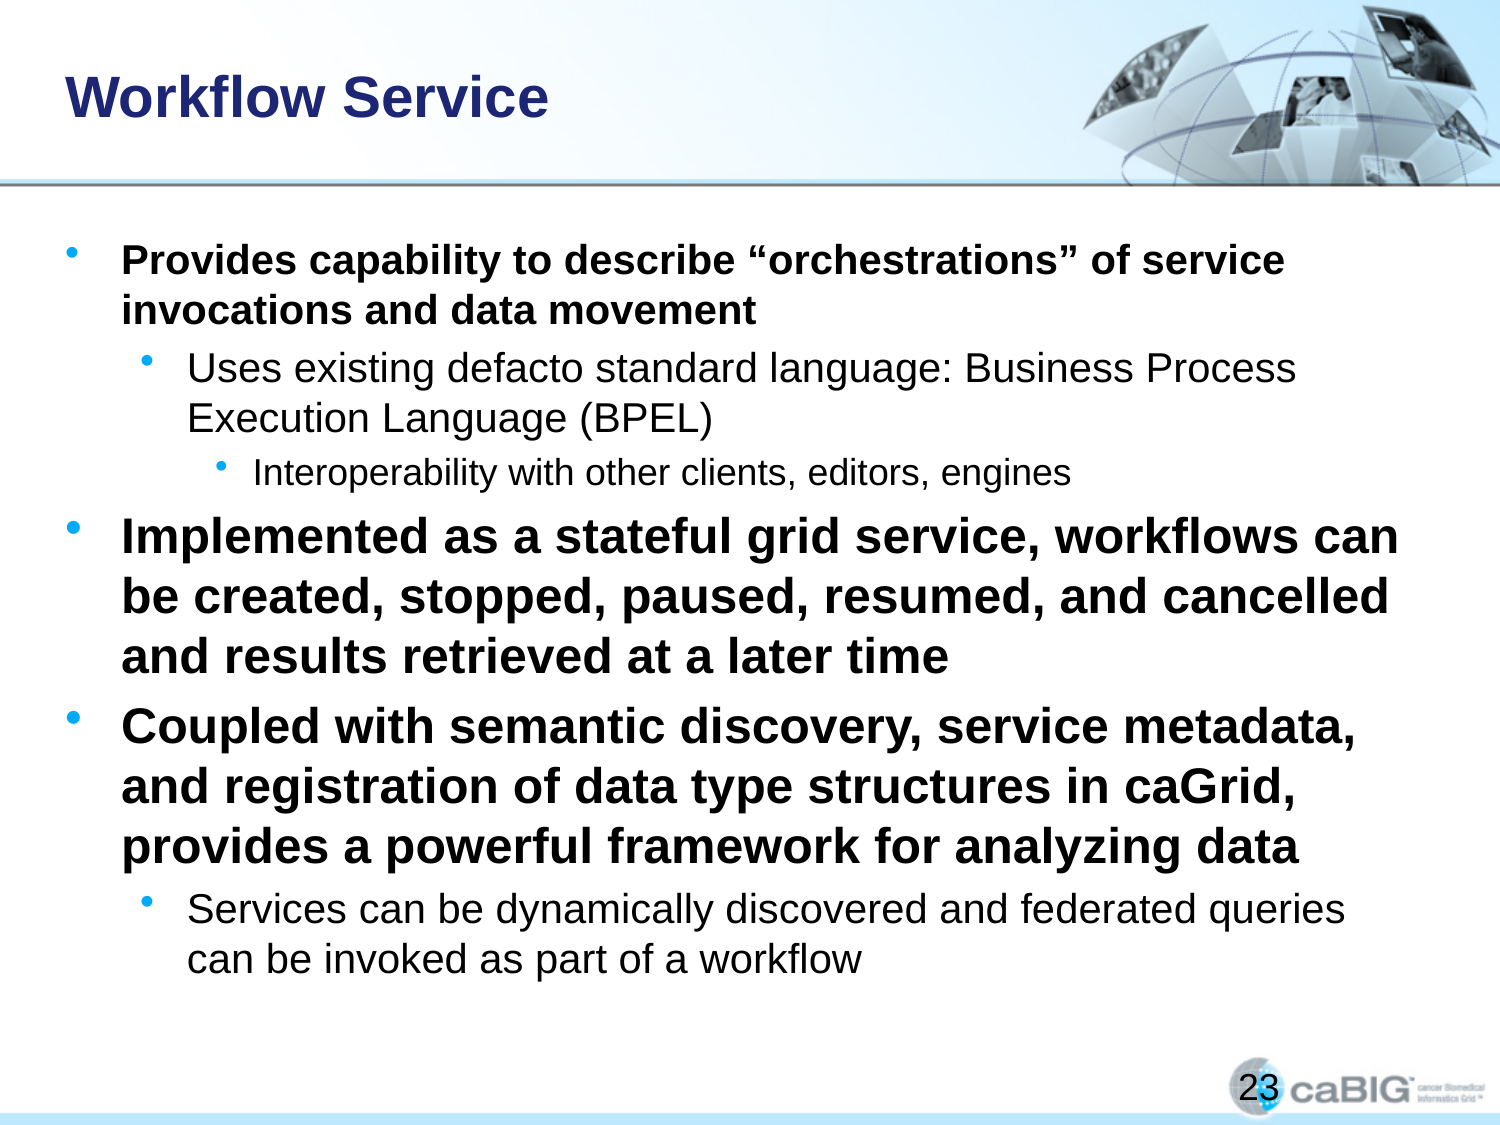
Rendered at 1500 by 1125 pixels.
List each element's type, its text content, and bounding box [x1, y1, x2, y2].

title Workflow Service [49, 0, 1176, 188]
picture [0, 0, 1500, 1125]
list Provides capability to describe “orchestrations” of service invocations and data movement Uses existing defacto standard language: Business Process Execution Language (BPEL) Interoperability with other clients, editors, engines Implemented as a stateful grid service, workflows can be created, stopped, paused, resumed, and cancelled and results retrieved at a later time Coupled with semantic discovery, service metadata, and registration of data type structures in caGrid, provides a powerful framework for analyzing data Services can be dynamically discovered and federated queries can be invoked as part of a workflow [49, 224, 1438, 1038]
